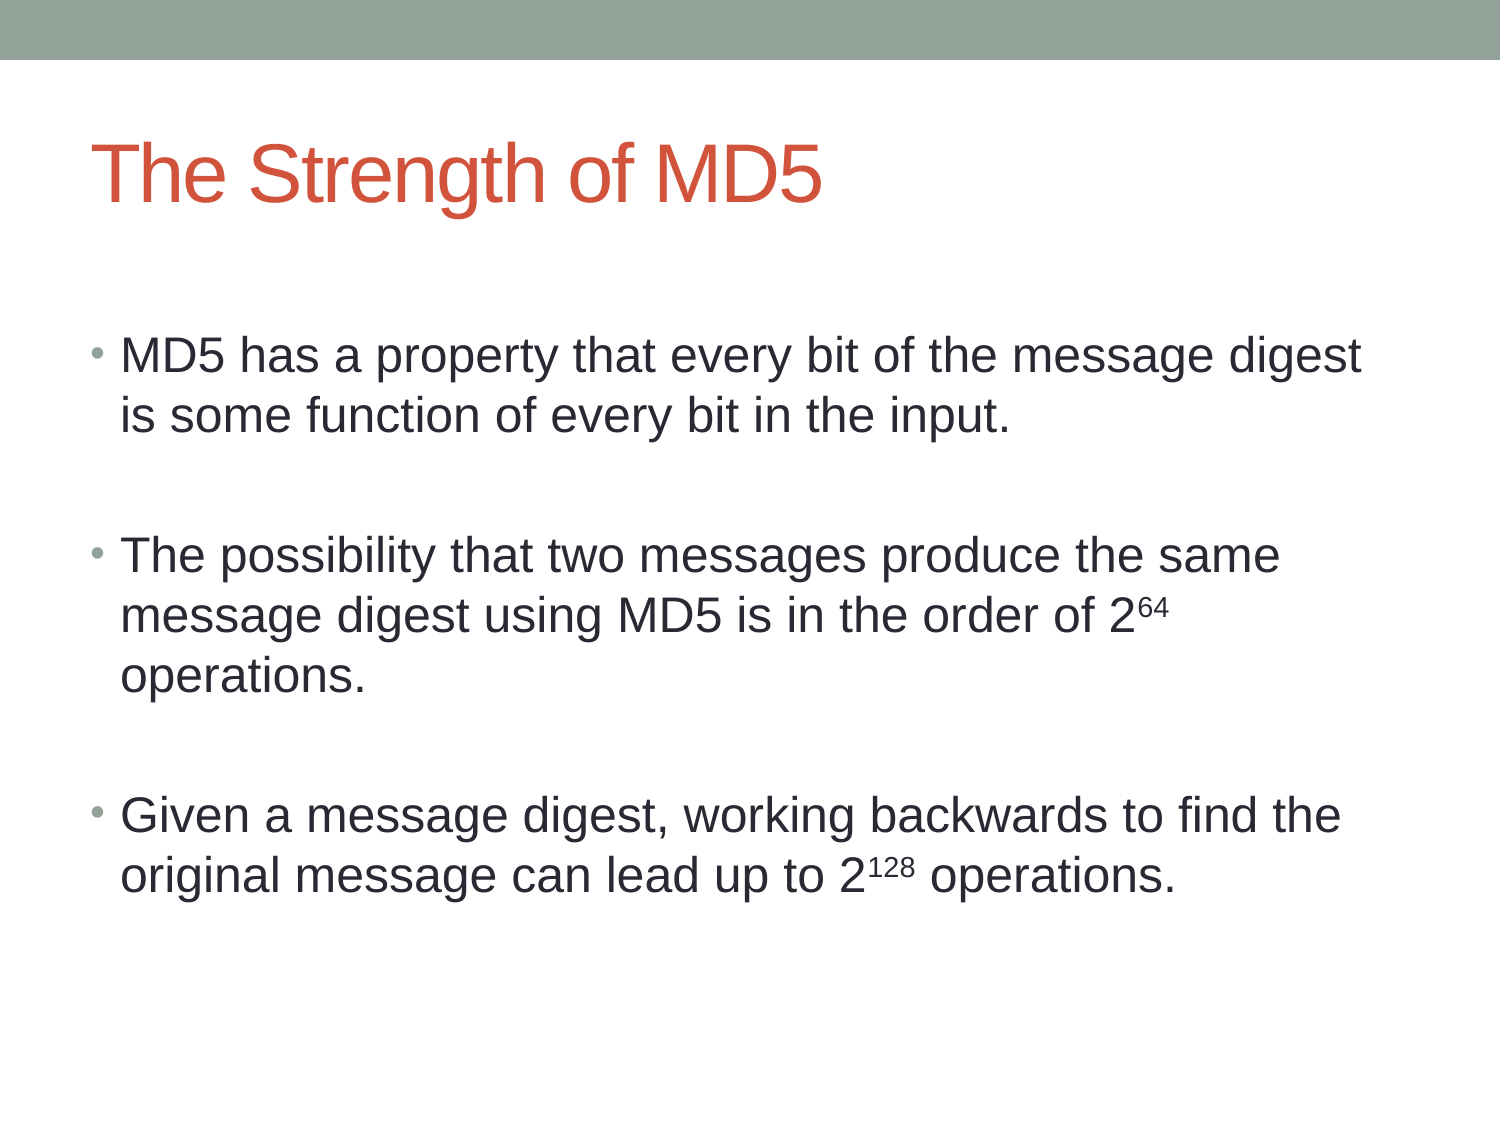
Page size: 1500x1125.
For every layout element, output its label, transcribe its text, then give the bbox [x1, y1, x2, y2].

list MD5 has a property that every bit of the message digest is some function of every bit in the input. The possibility that two messages produce the same message digest using MD5 is in the order of 264 operations. Given a message digest, working backwards to find the original message can lead up to 2128 operations. [75, 314, 1425, 1063]
title The Strength of MD5 [75, 87, 1425, 250]
